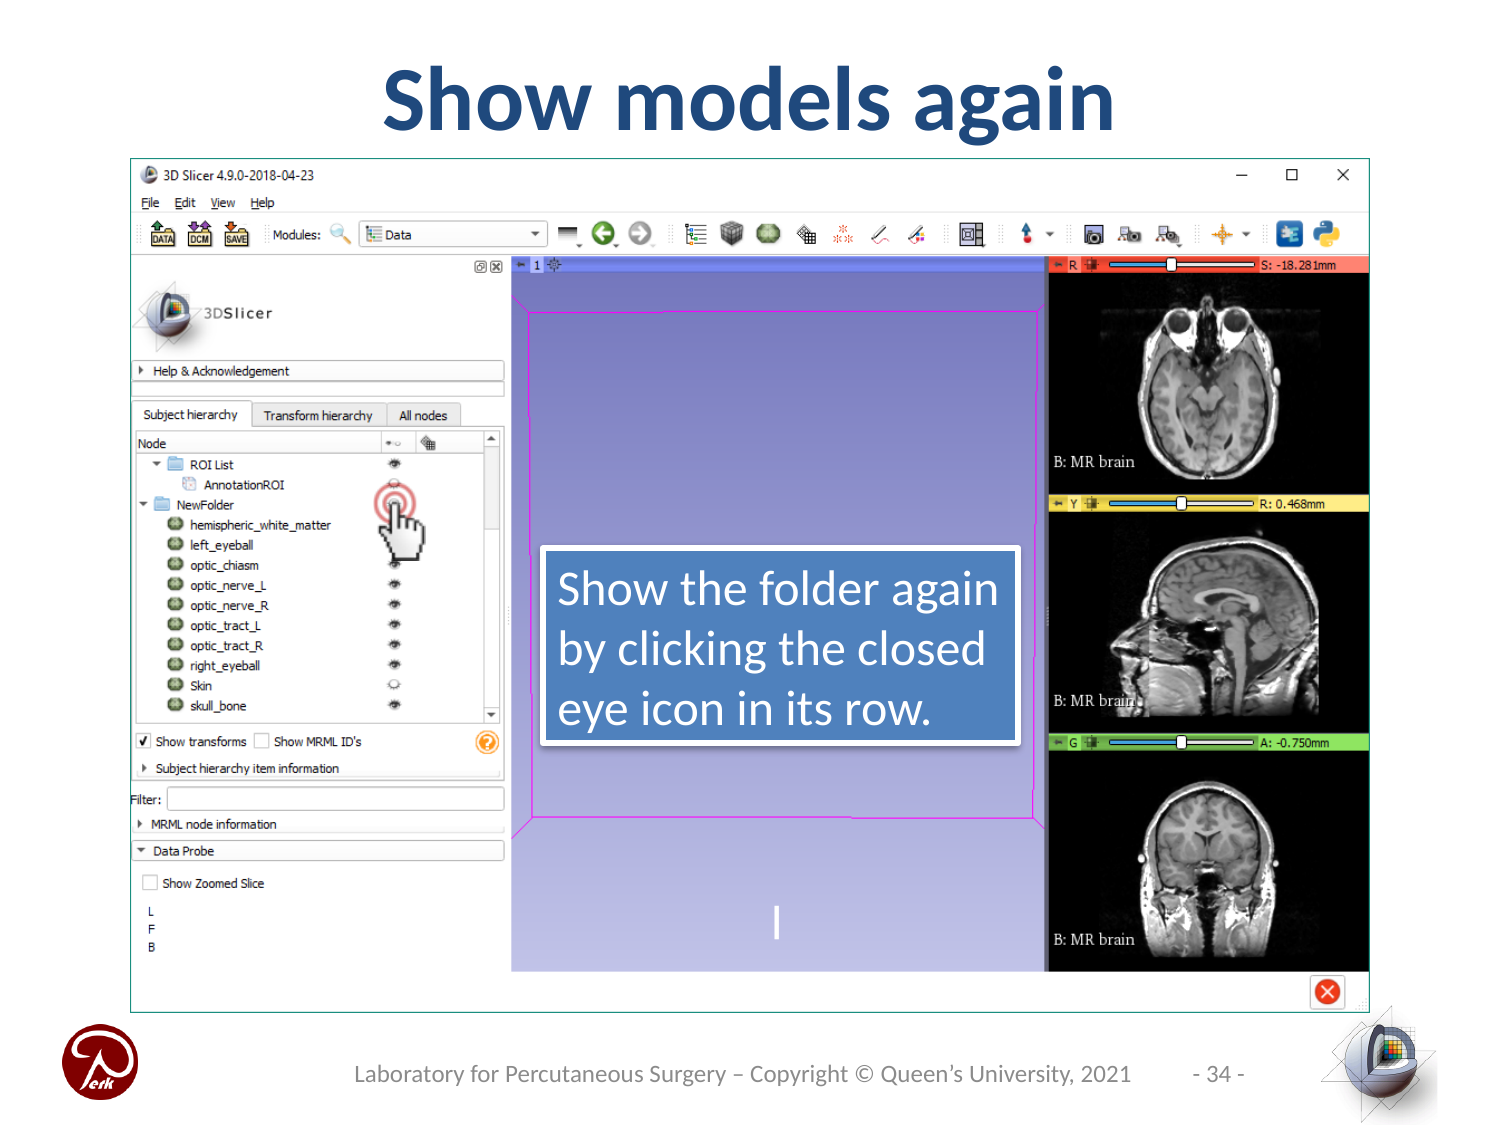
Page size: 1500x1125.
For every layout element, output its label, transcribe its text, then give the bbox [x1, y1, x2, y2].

picture [129, 158, 1438, 1125]
footer Laboratory for Percutaneous Surgery – Copyright © Queen’s University, 2021 [312, 1042, 1175, 1103]
picture [62, 1024, 138, 1100]
title Show models again [74, 0, 1426, 188]
slide_number - 34 - [1175, 1042, 1263, 1103]
